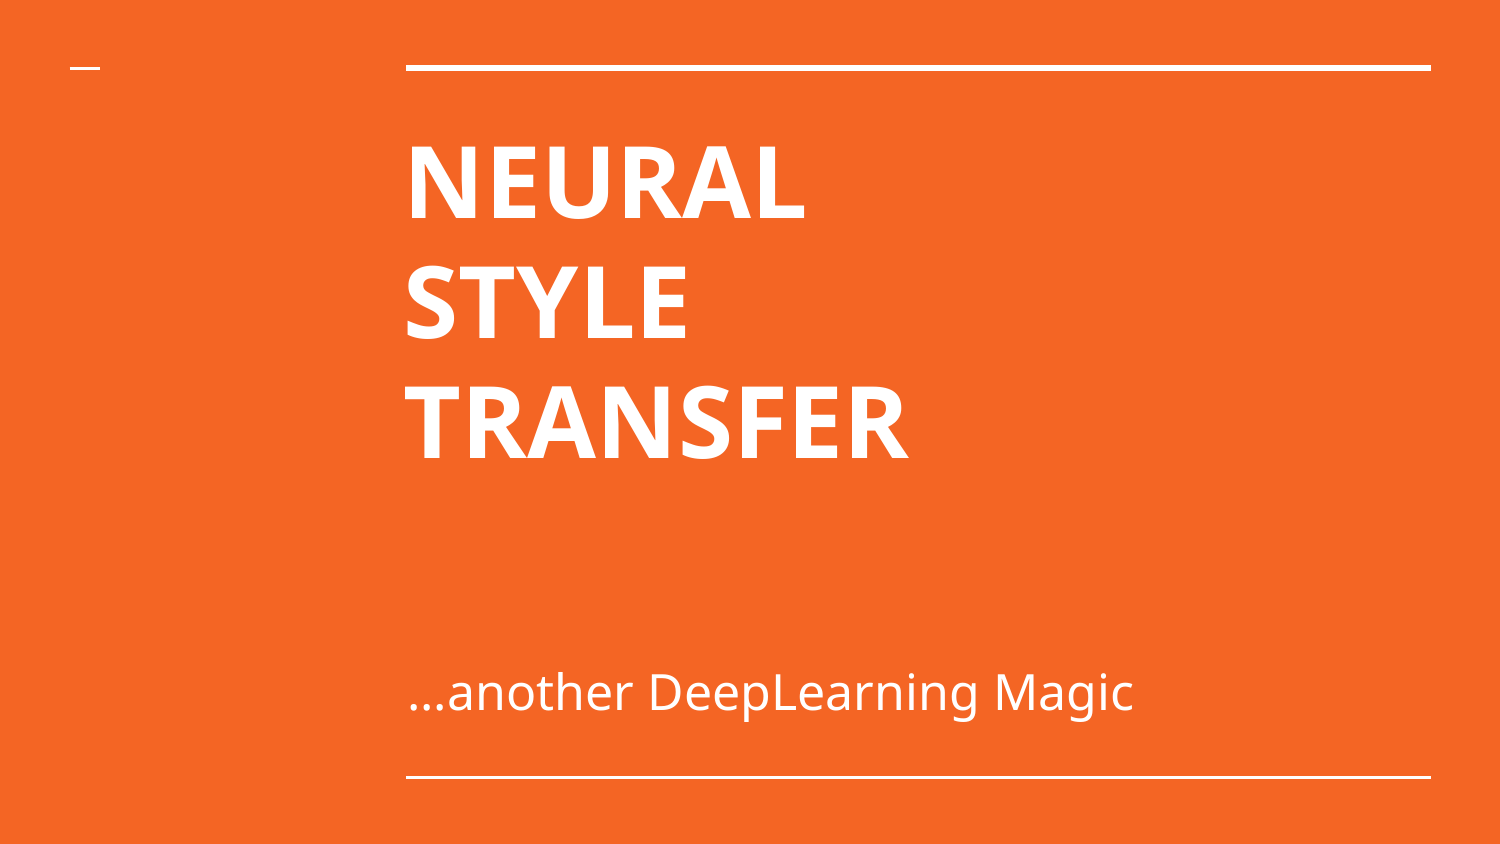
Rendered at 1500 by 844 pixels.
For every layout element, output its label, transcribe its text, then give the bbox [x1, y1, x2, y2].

subtitle ...another DeepLearning Magic [392, 531, 1431, 735]
title NEURAL STYLE TRANSFER [389, 103, 1428, 357]
